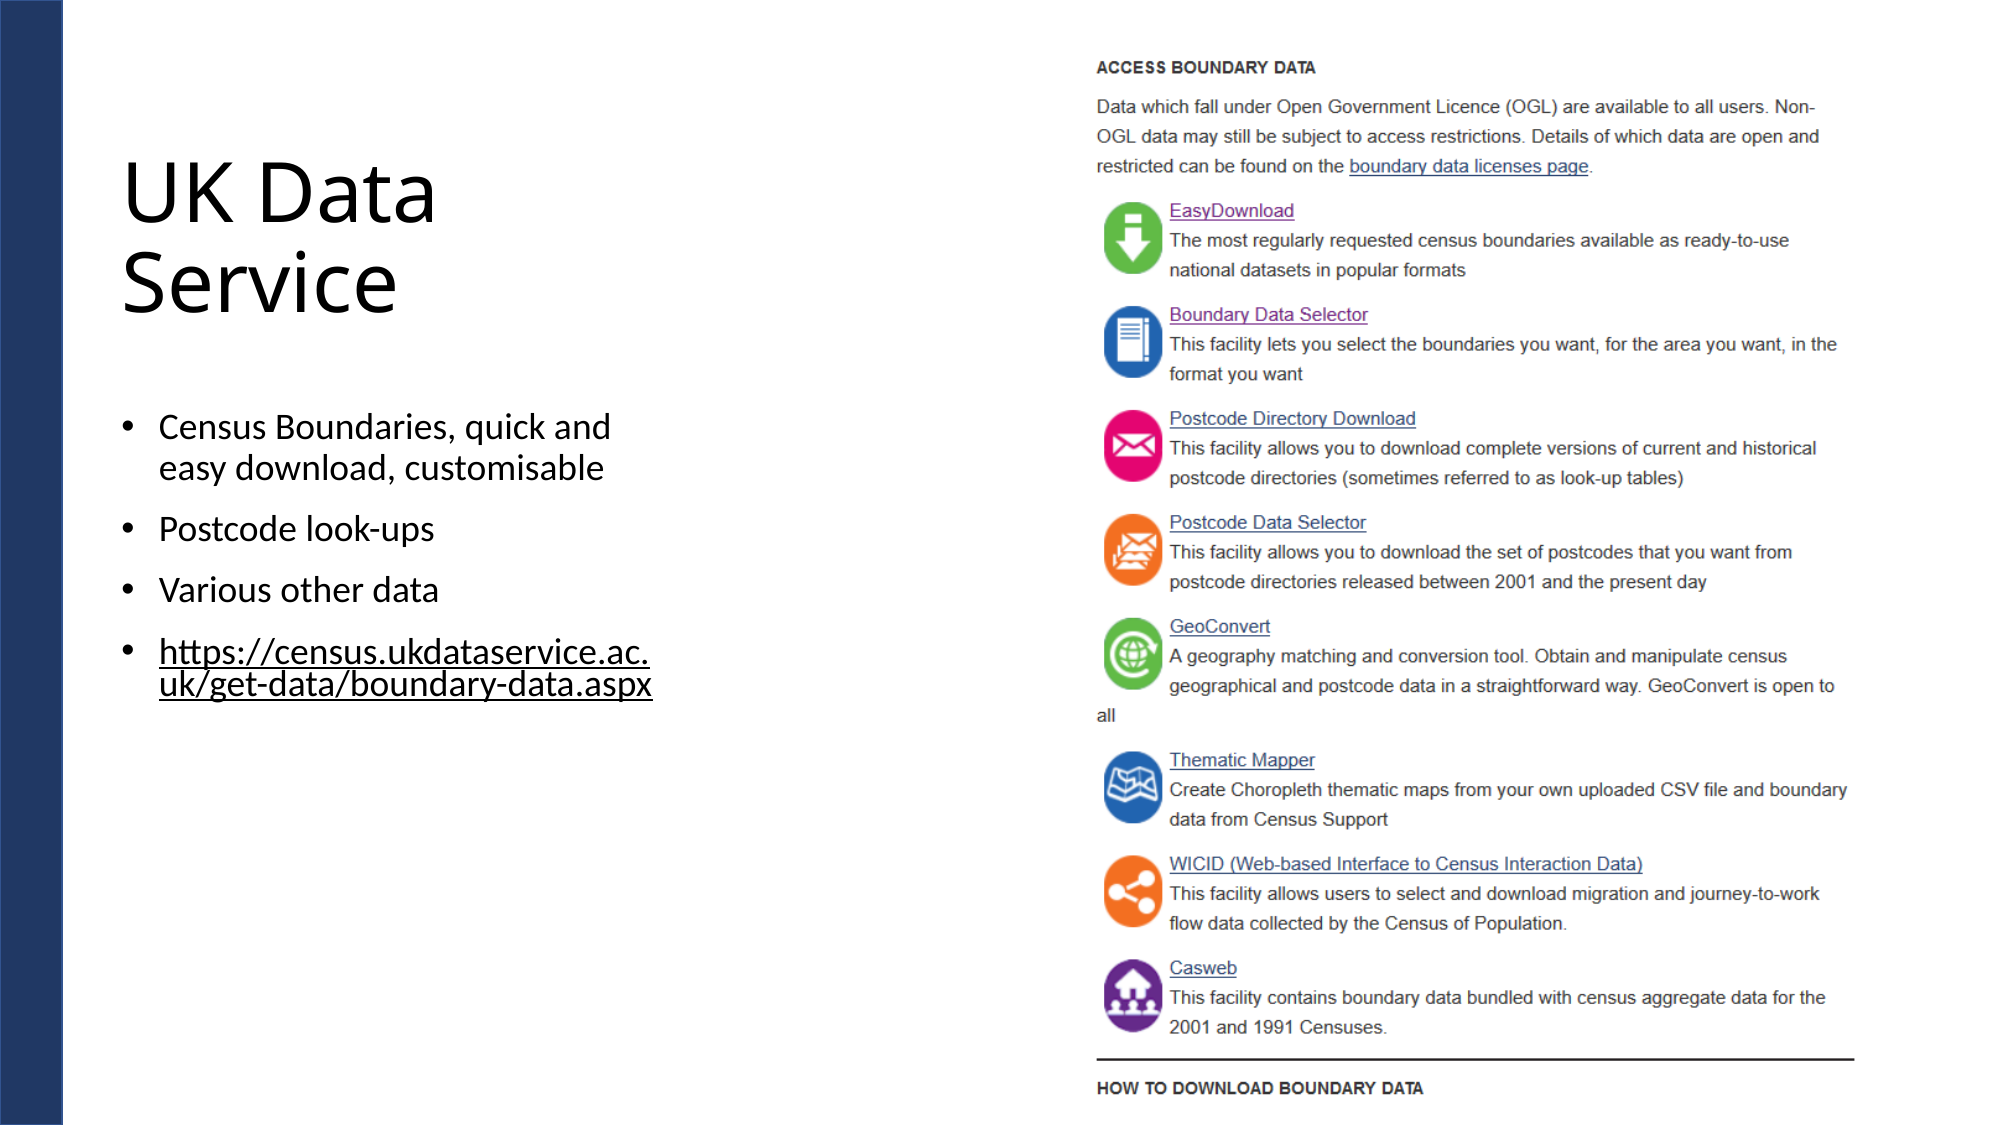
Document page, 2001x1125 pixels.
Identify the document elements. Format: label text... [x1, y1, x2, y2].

list Census Boundaries, quick and easy download, customisable Postcode look-ups Various other data https://census.ukdataservice.ac.uk/get-data/boundary-data.aspx [106, 399, 682, 1021]
title UK Data Service [106, 103, 708, 379]
picture [999, 55, 1909, 1103]
